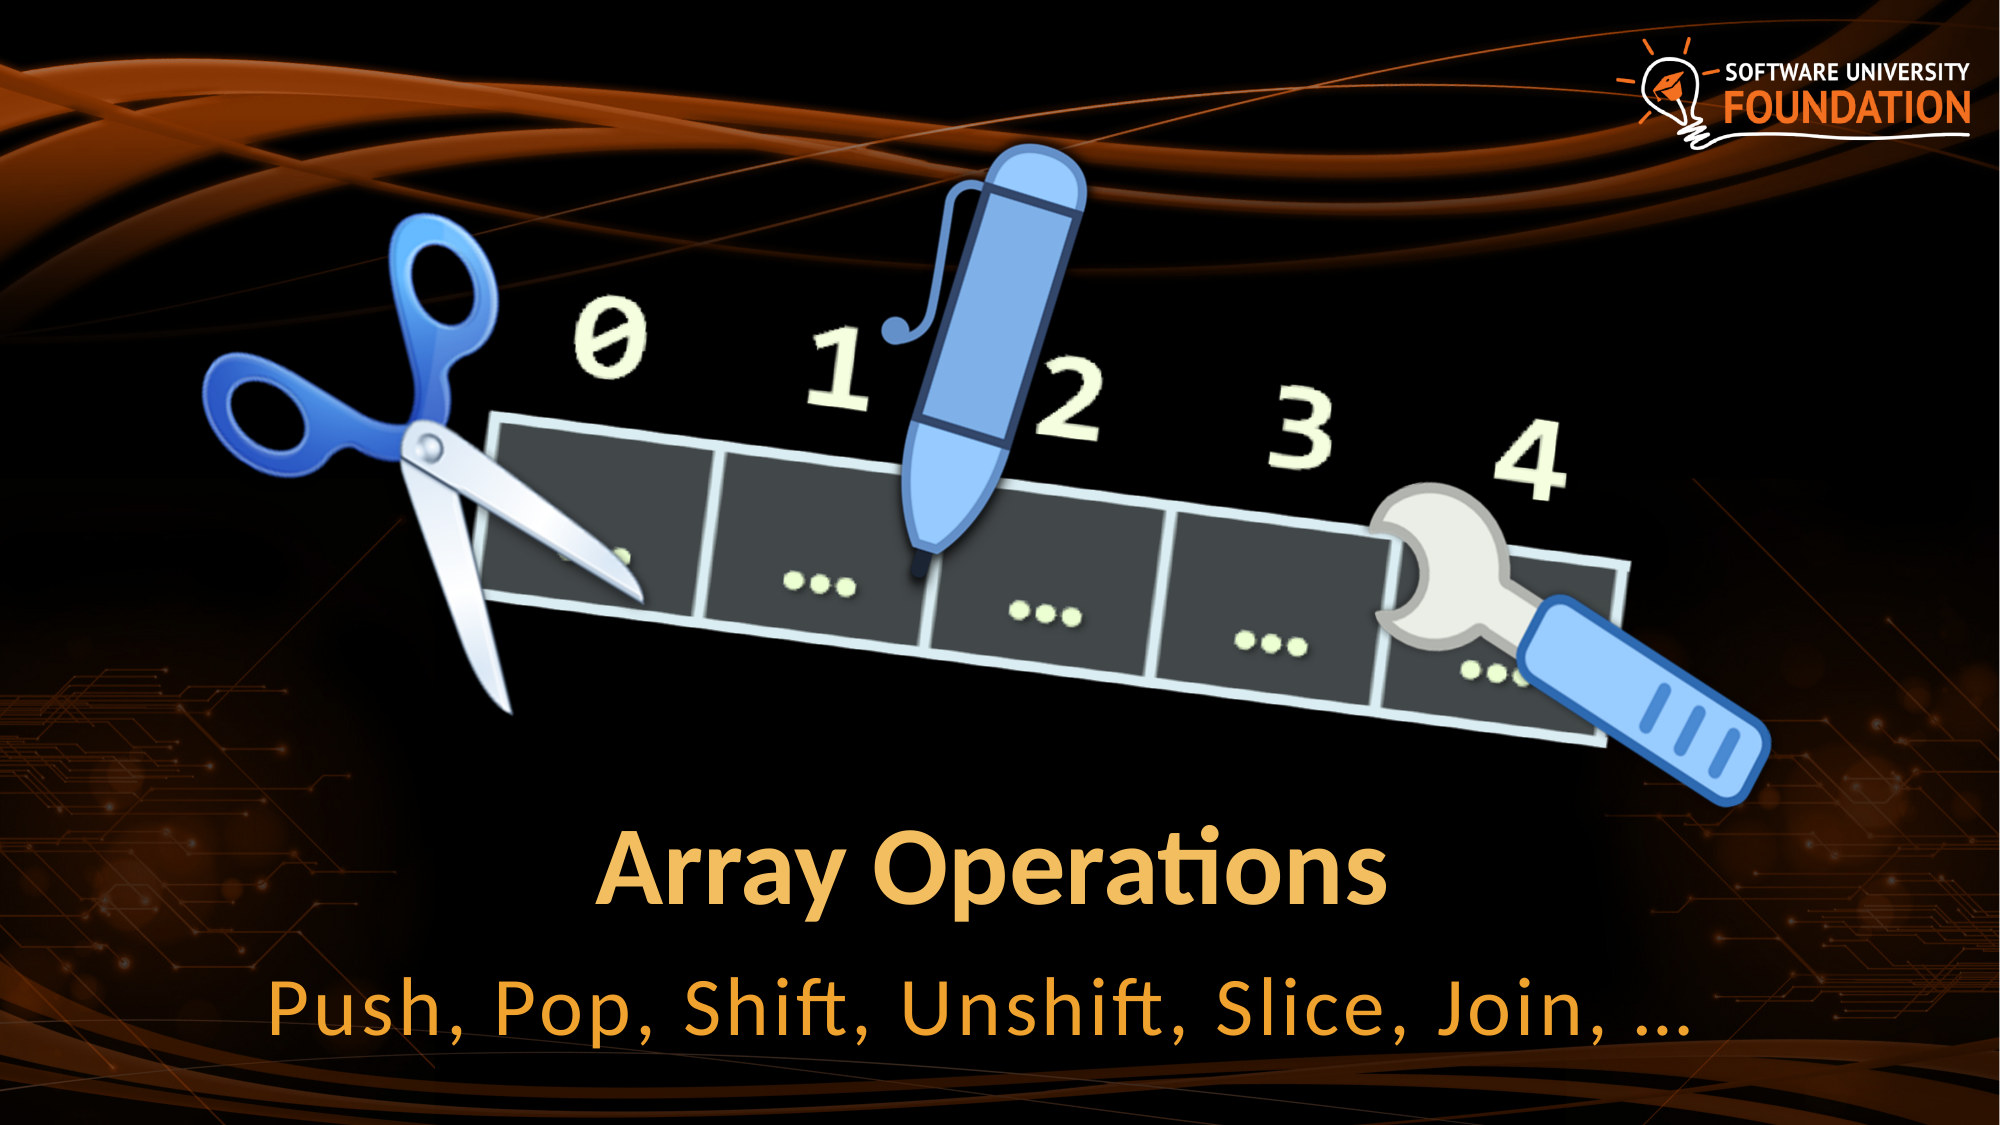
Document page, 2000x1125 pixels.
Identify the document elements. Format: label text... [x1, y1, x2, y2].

list Push, Pop, Shift, Unshift, Slice, Join, … [185, 940, 1800, 1059]
picture [0, 0, 2000, 1125]
title Array Operations [185, 800, 1800, 935]
